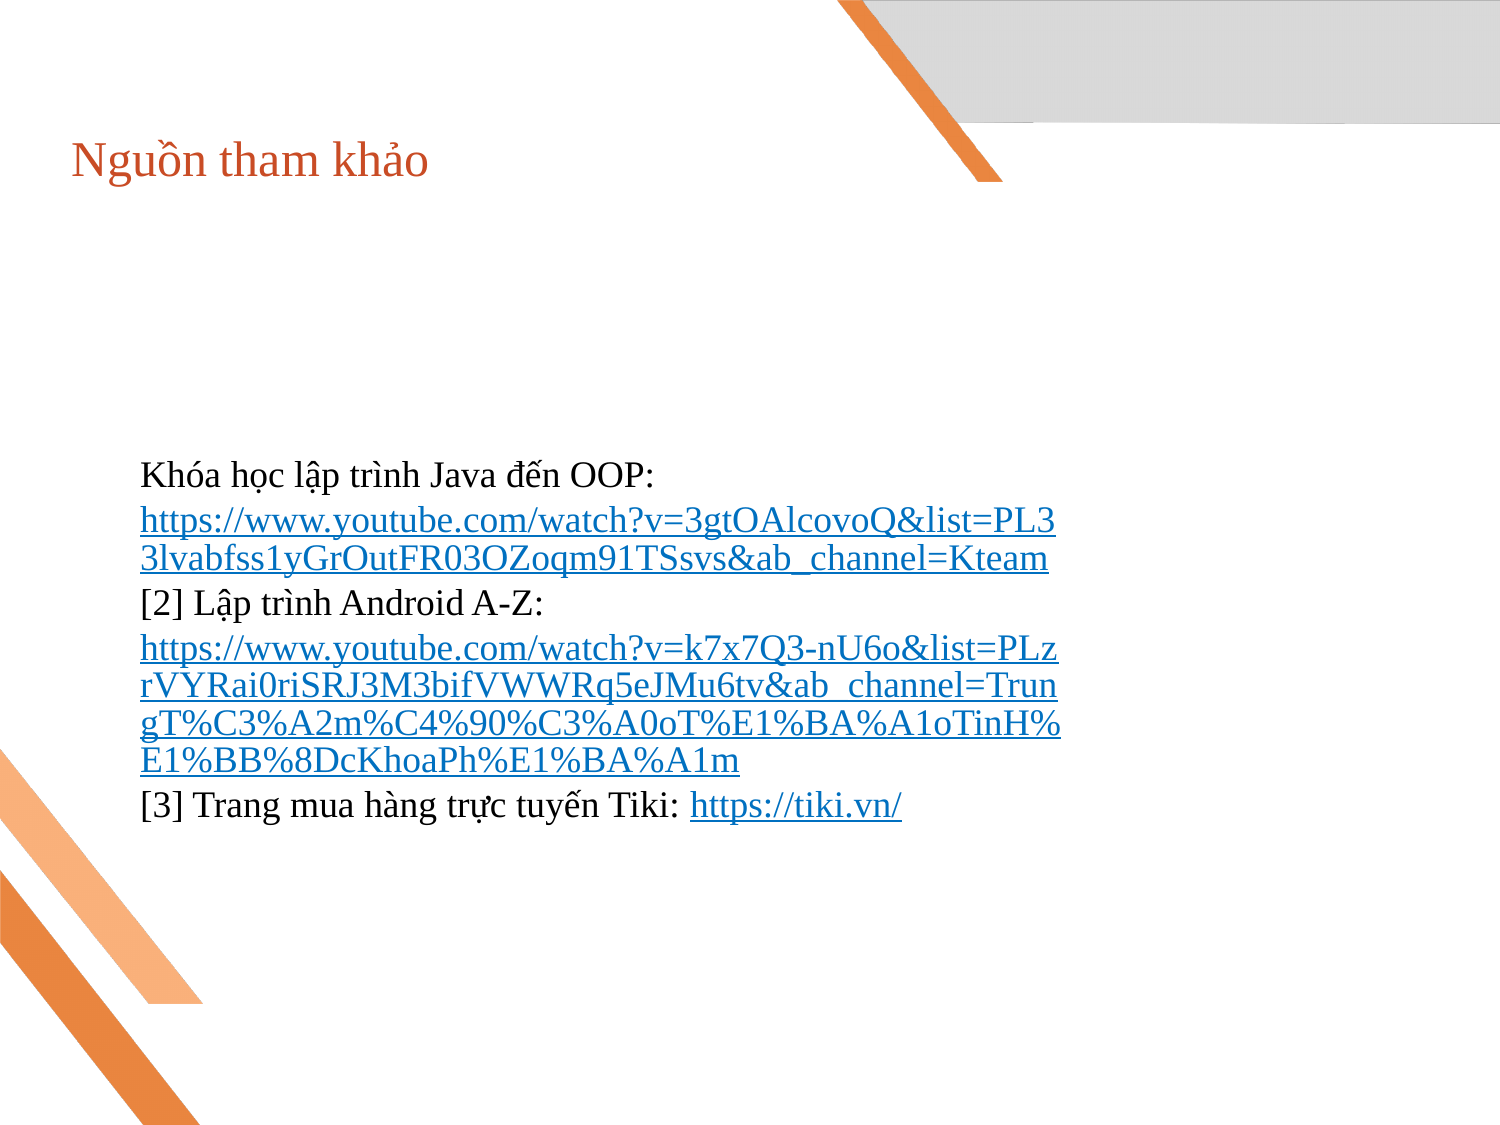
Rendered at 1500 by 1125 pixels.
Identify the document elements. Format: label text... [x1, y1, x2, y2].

text_box Khóa học lập trình Java đến OOP: https://www.youtube.com/watch?v=3gtOAlcovoQ&list=PL33lvabfss1yGrOutFR03OZoqm91TSsvs&ab_channel=Kteam [2] Lập trình Android A-Z: https://www.youtube.com/watch?v=k7x7Q3-nU6o&list=PLzrVYRai0riSRJ3M3bifVWWRq5eJMu6tv&ab_channel=TrungT%C3%A2m%C4%90%C3%A0oT%E1%BA%A1oTinH%E1%BB%8DcKhoaPh%E1%BA%A1m [3] Trang mua hàng trực tuyến Tiki: https://tiki.vn/ [125, 442, 1080, 683]
picture [837, 0, 1500, 182]
picture [0, 745, 203, 1125]
text_box Nguồn tham khảo [41, 103, 500, 210]
